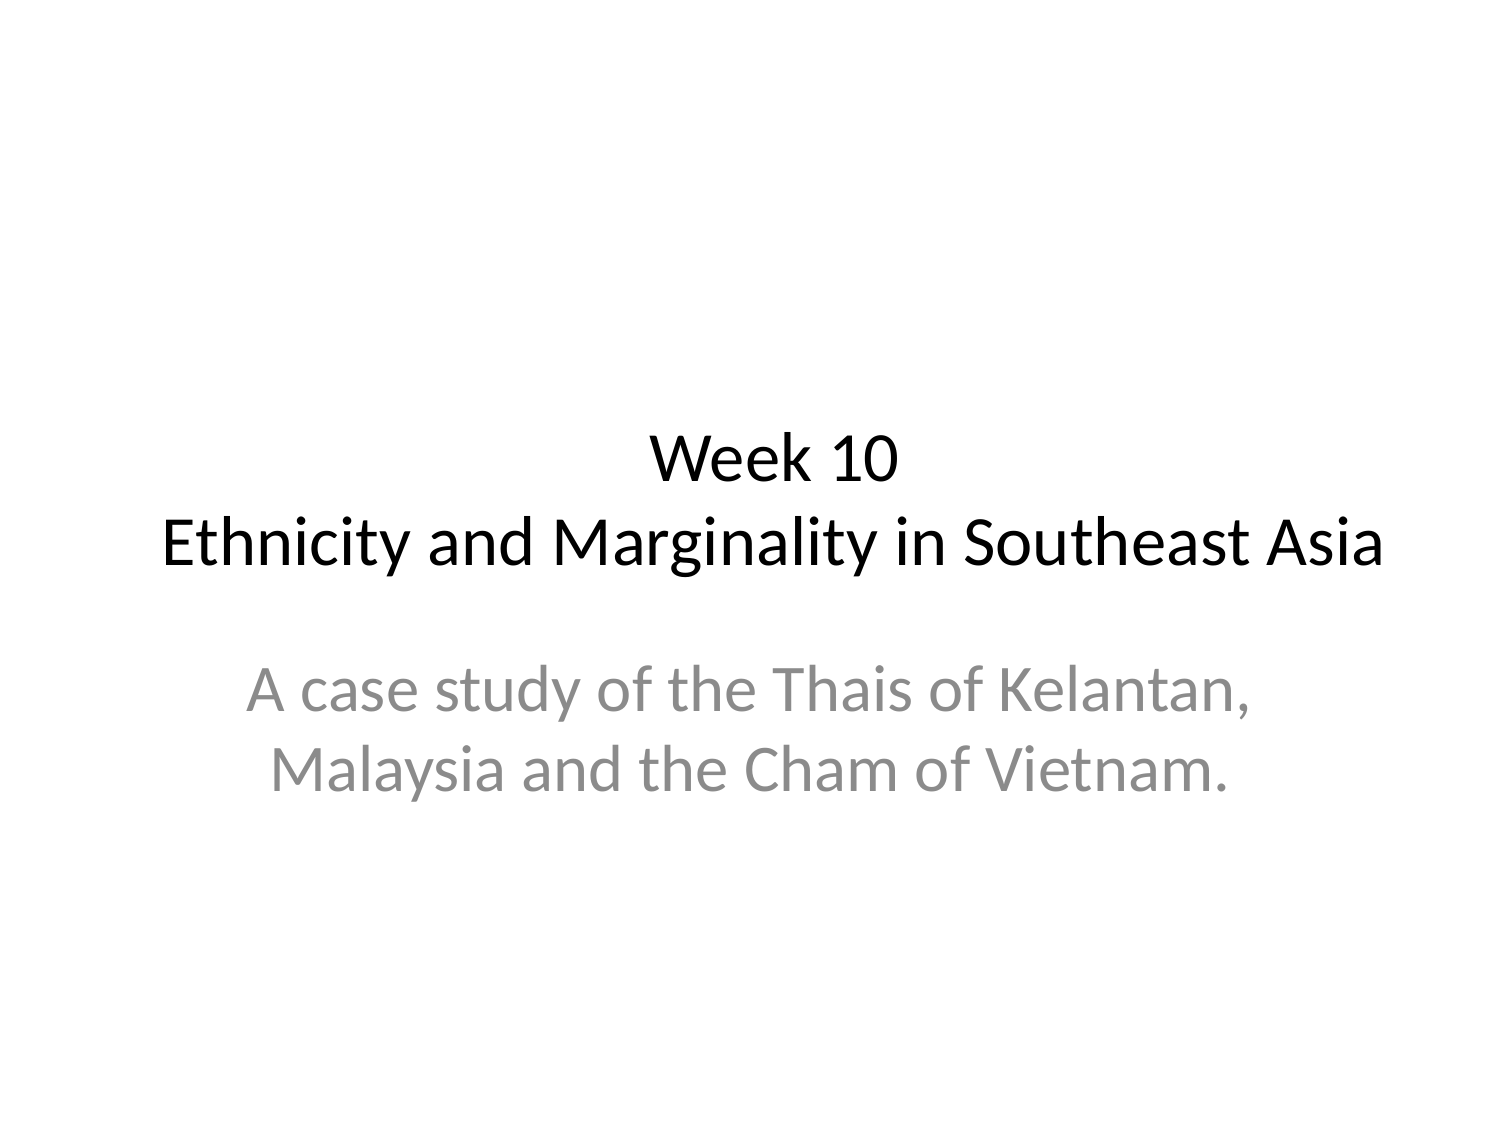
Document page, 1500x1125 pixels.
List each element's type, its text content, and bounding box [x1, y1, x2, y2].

text_box Week 10 Ethnicity and Marginality in Southeast Asia [137, 374, 1413, 616]
subtitle A case study of the Thais of Kelantan, Malaysia and the Cham of Vietnam. [225, 637, 1275, 925]
